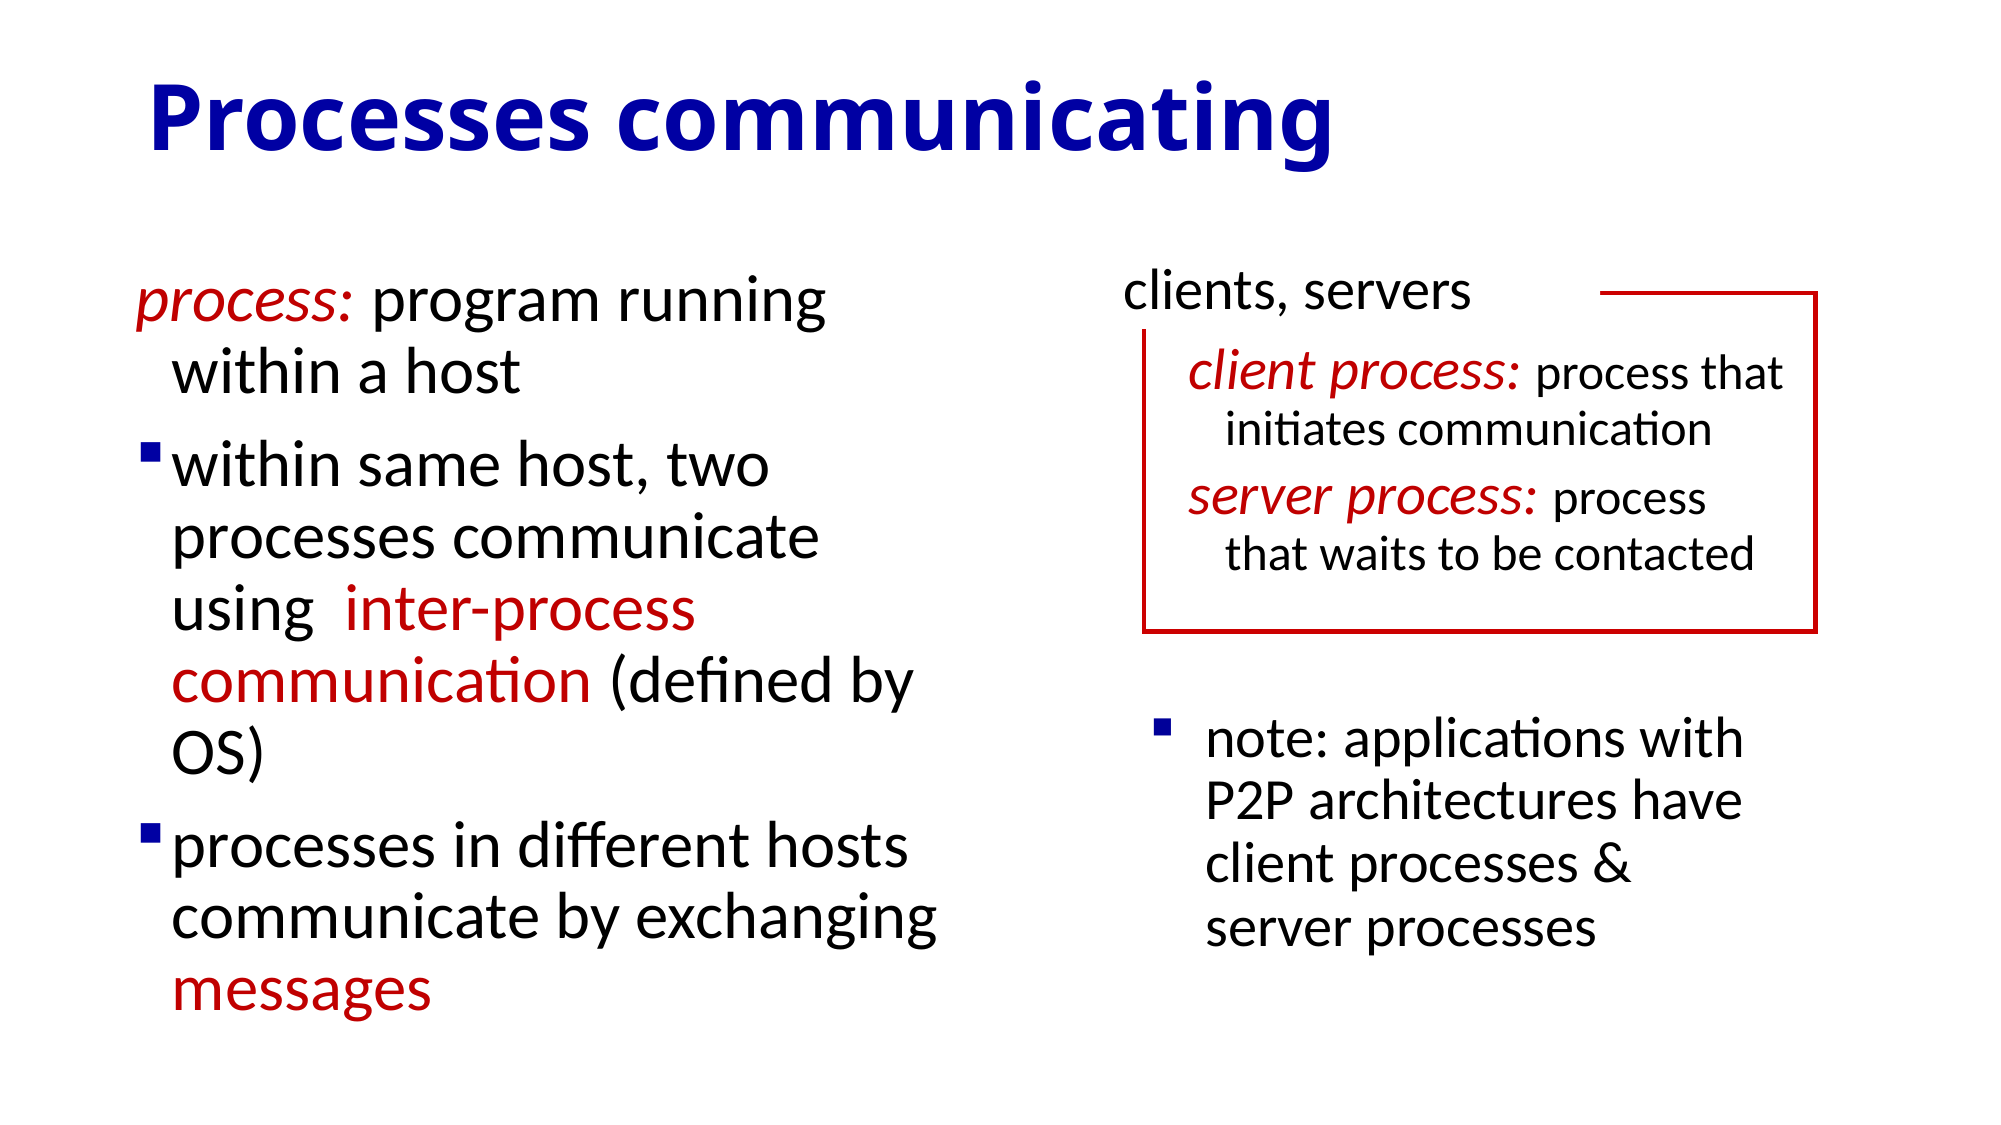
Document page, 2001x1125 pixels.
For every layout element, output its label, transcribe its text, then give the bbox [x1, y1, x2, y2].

text_box note: applications with P2P architectures have client processes & server processes [1134, 699, 1789, 1002]
title Processes communicating [131, 47, 1856, 195]
text_box process: program running within a host within same host, two processes communicate using inter-process communication (defined by OS) processes in different hosts communicate by exchanging messages [99, 256, 971, 971]
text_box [1143, 244, 1816, 666]
